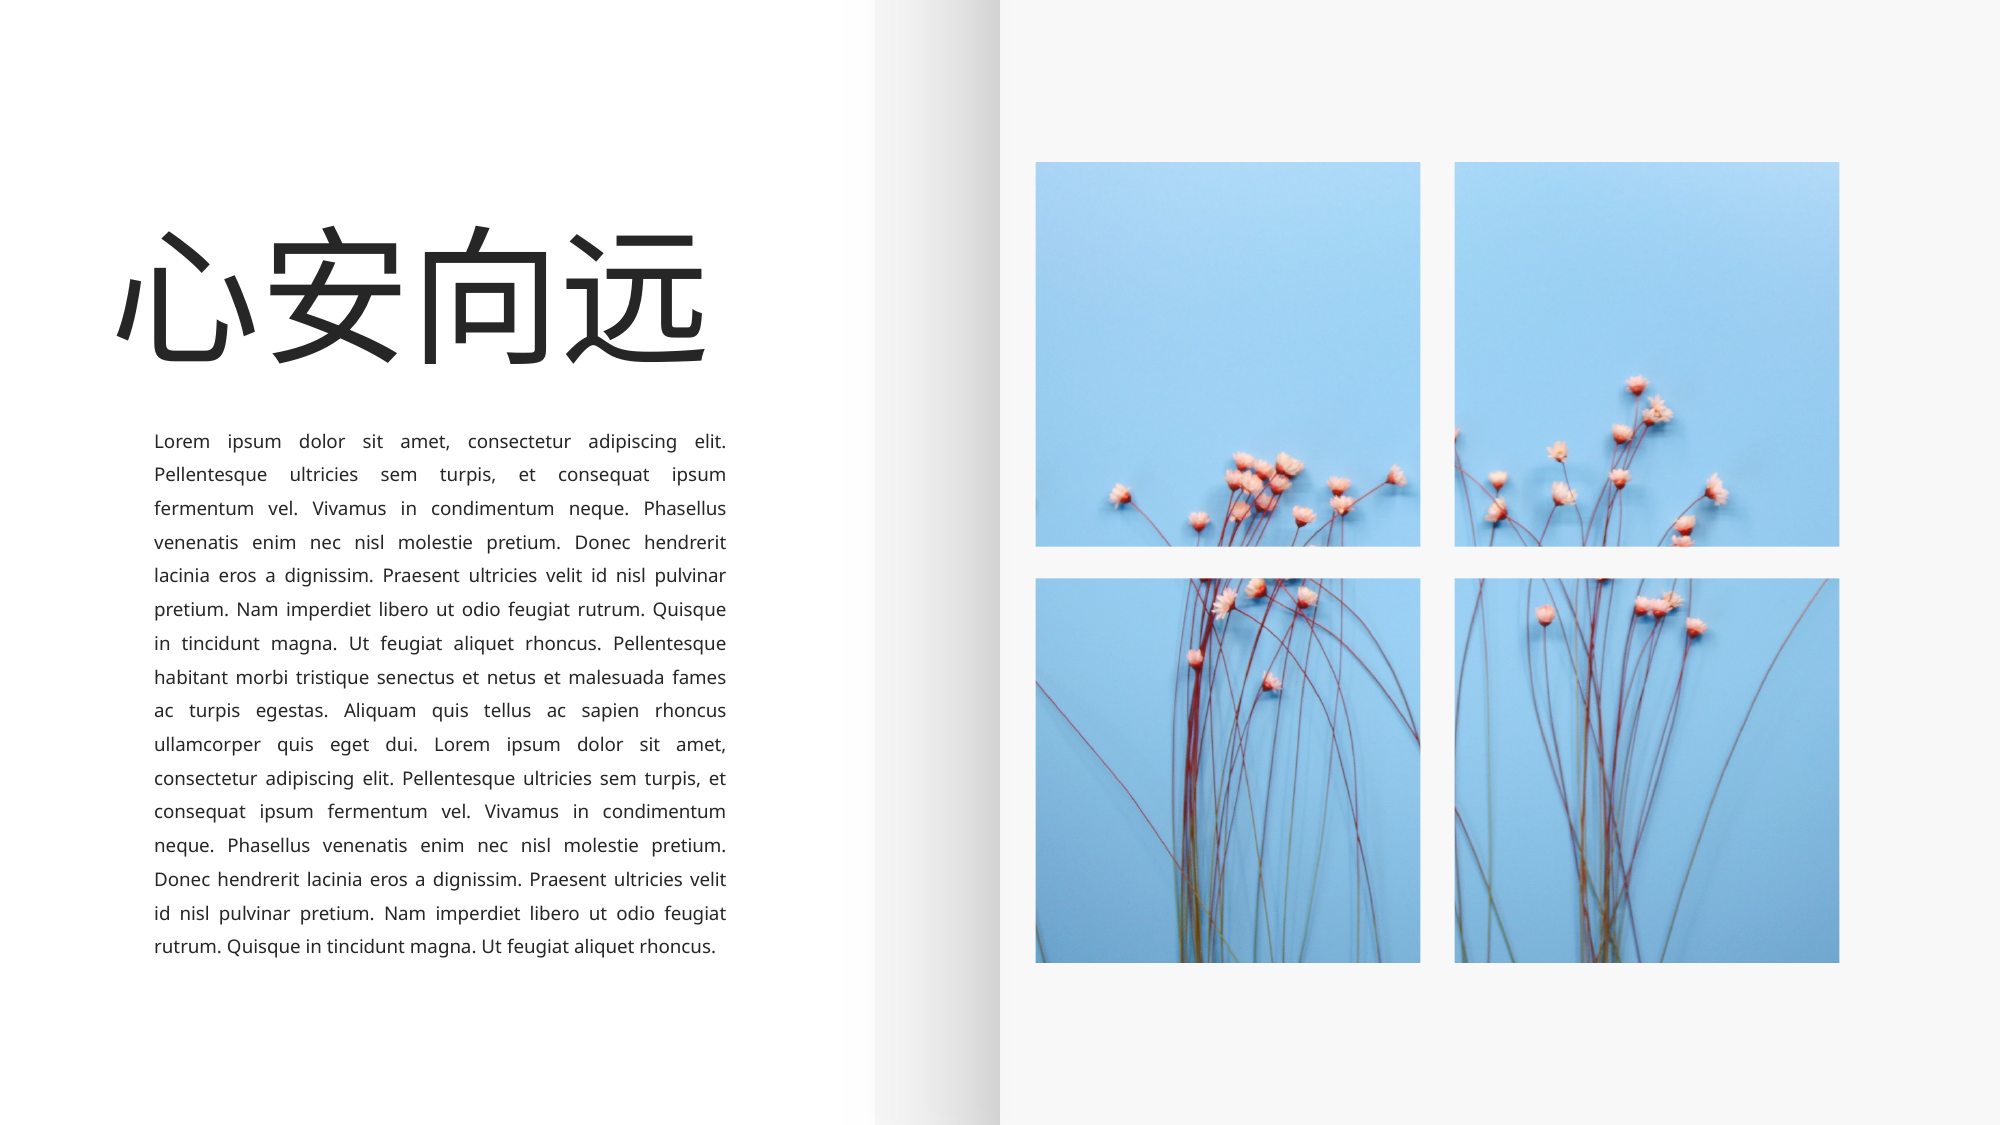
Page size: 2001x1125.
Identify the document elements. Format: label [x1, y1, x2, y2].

text_box [0, 0, 1000, 1125]
picture [1035, 162, 1840, 963]
text_box [1000, 0, 2000, 1125]
